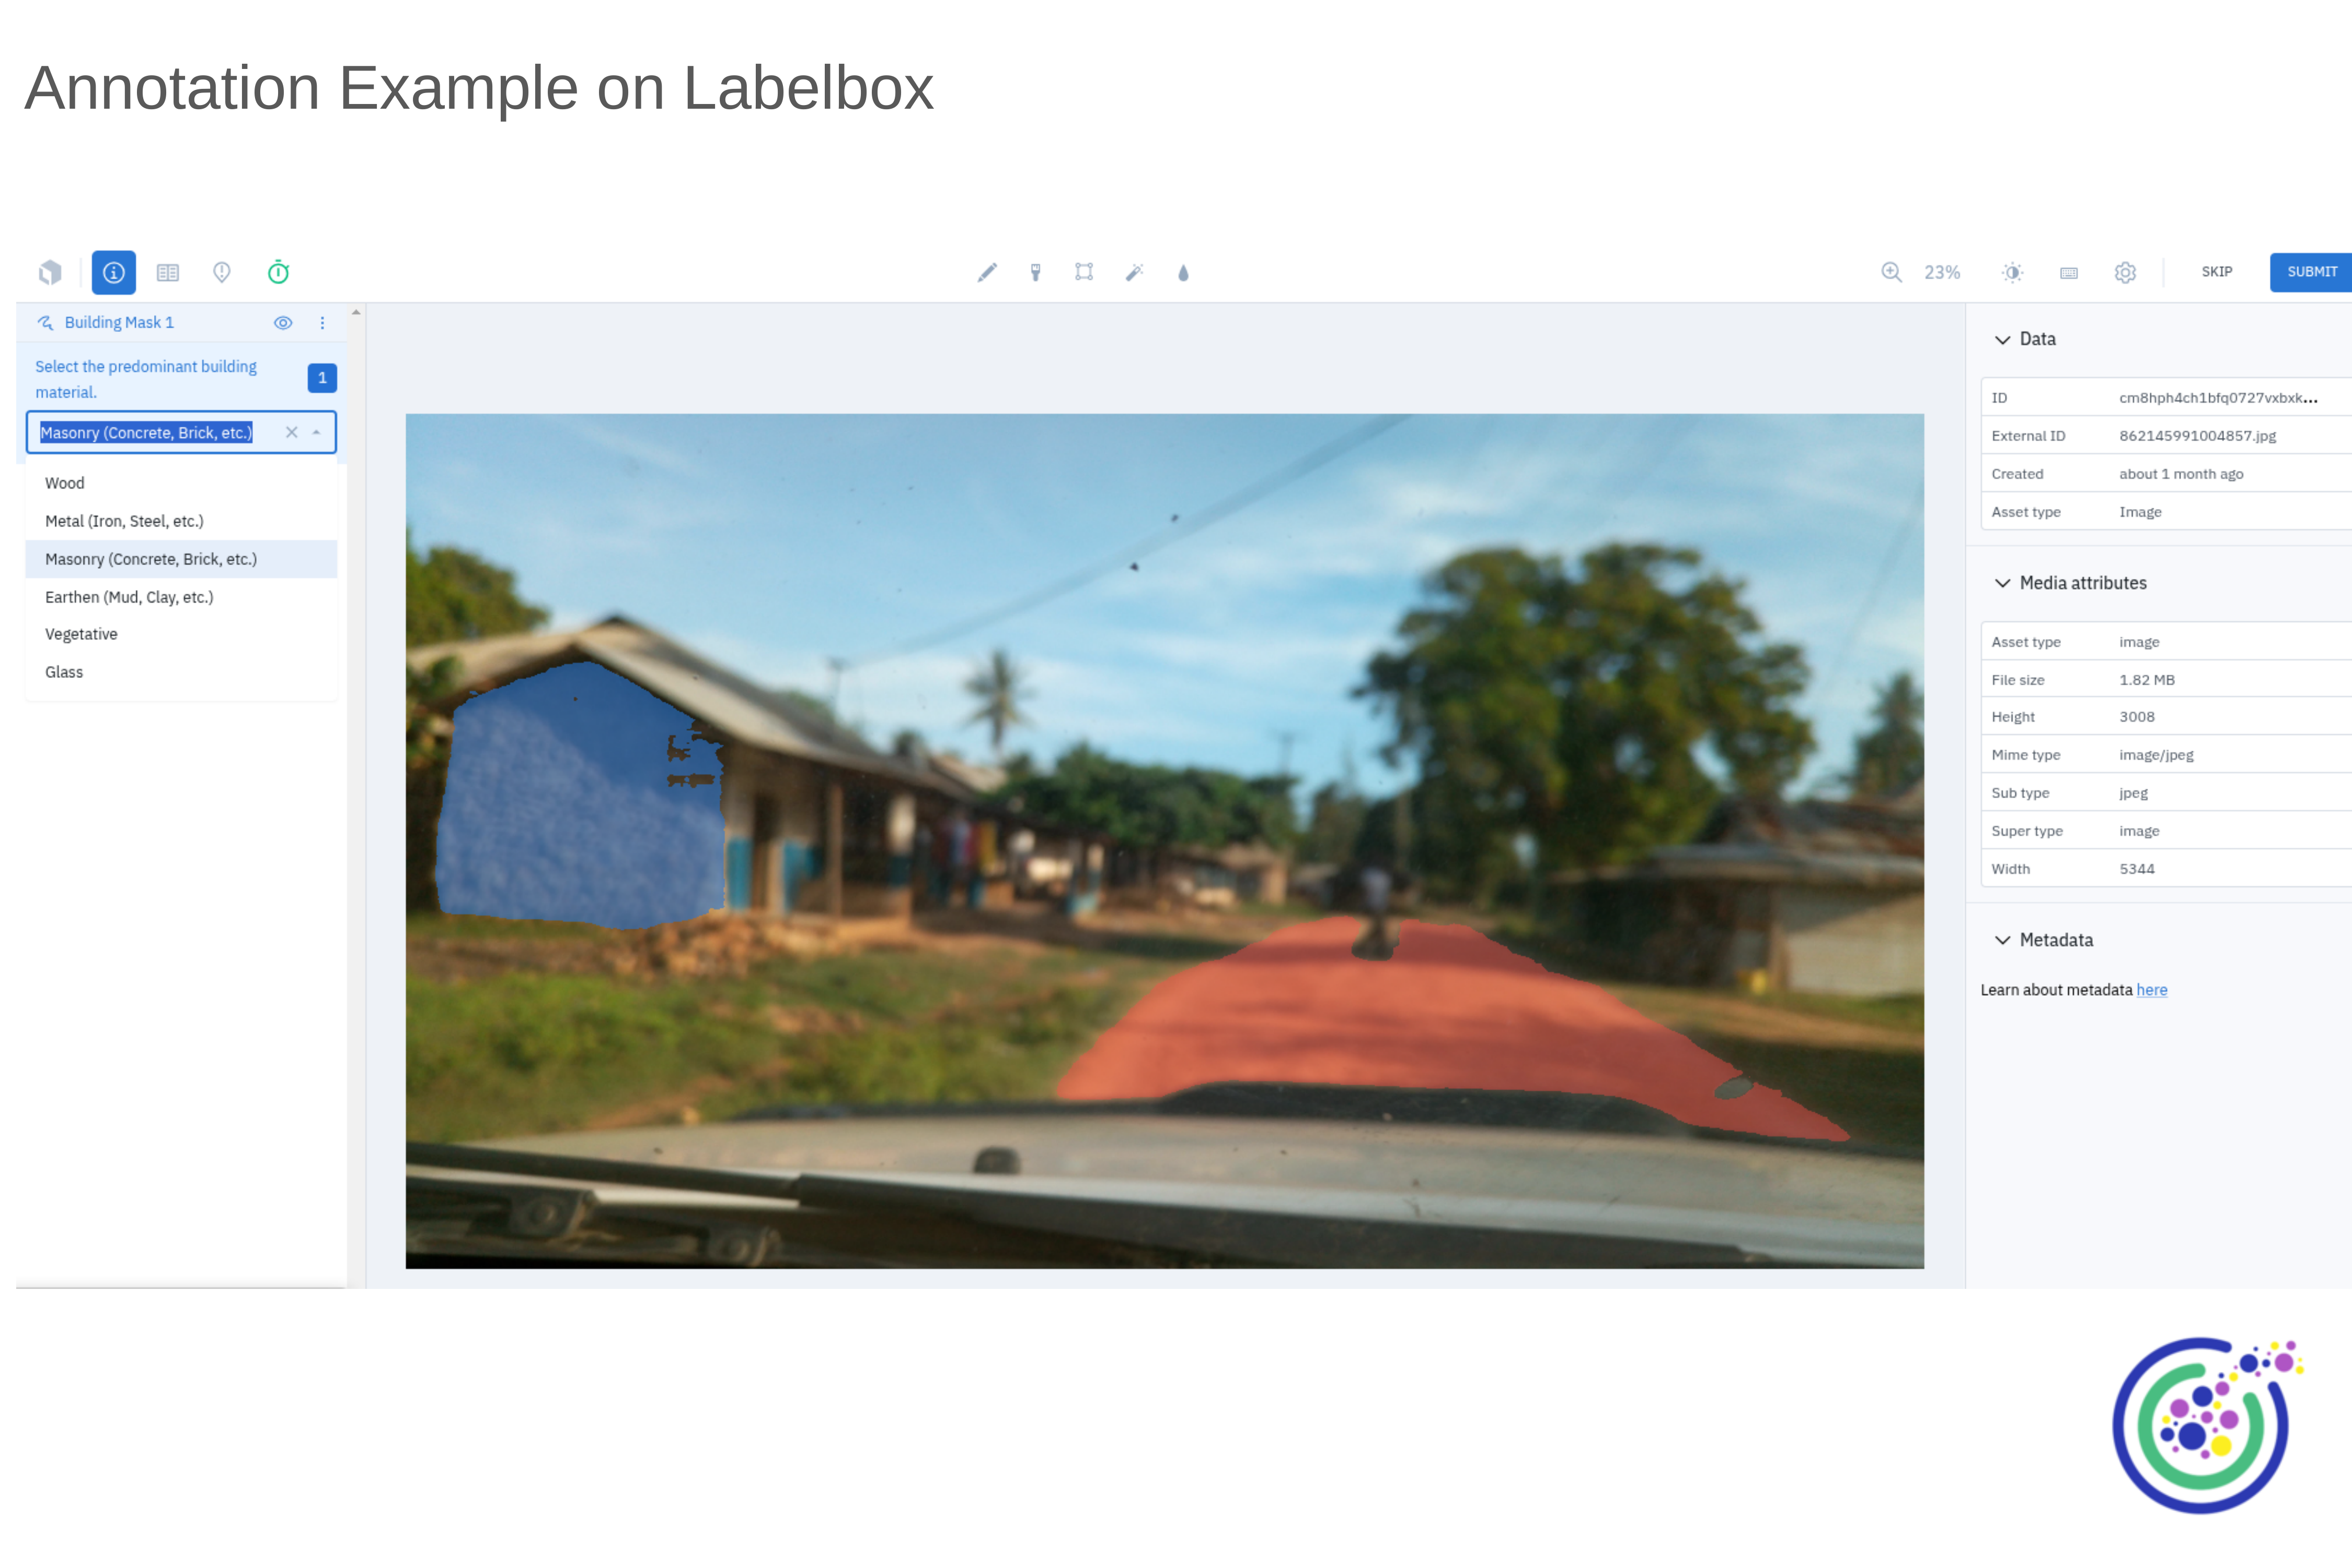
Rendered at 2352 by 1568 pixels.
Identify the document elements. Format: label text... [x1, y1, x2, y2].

text_box Annotation Example on Labelbox [16, 39, 1047, 170]
picture [16, 244, 2352, 1568]
